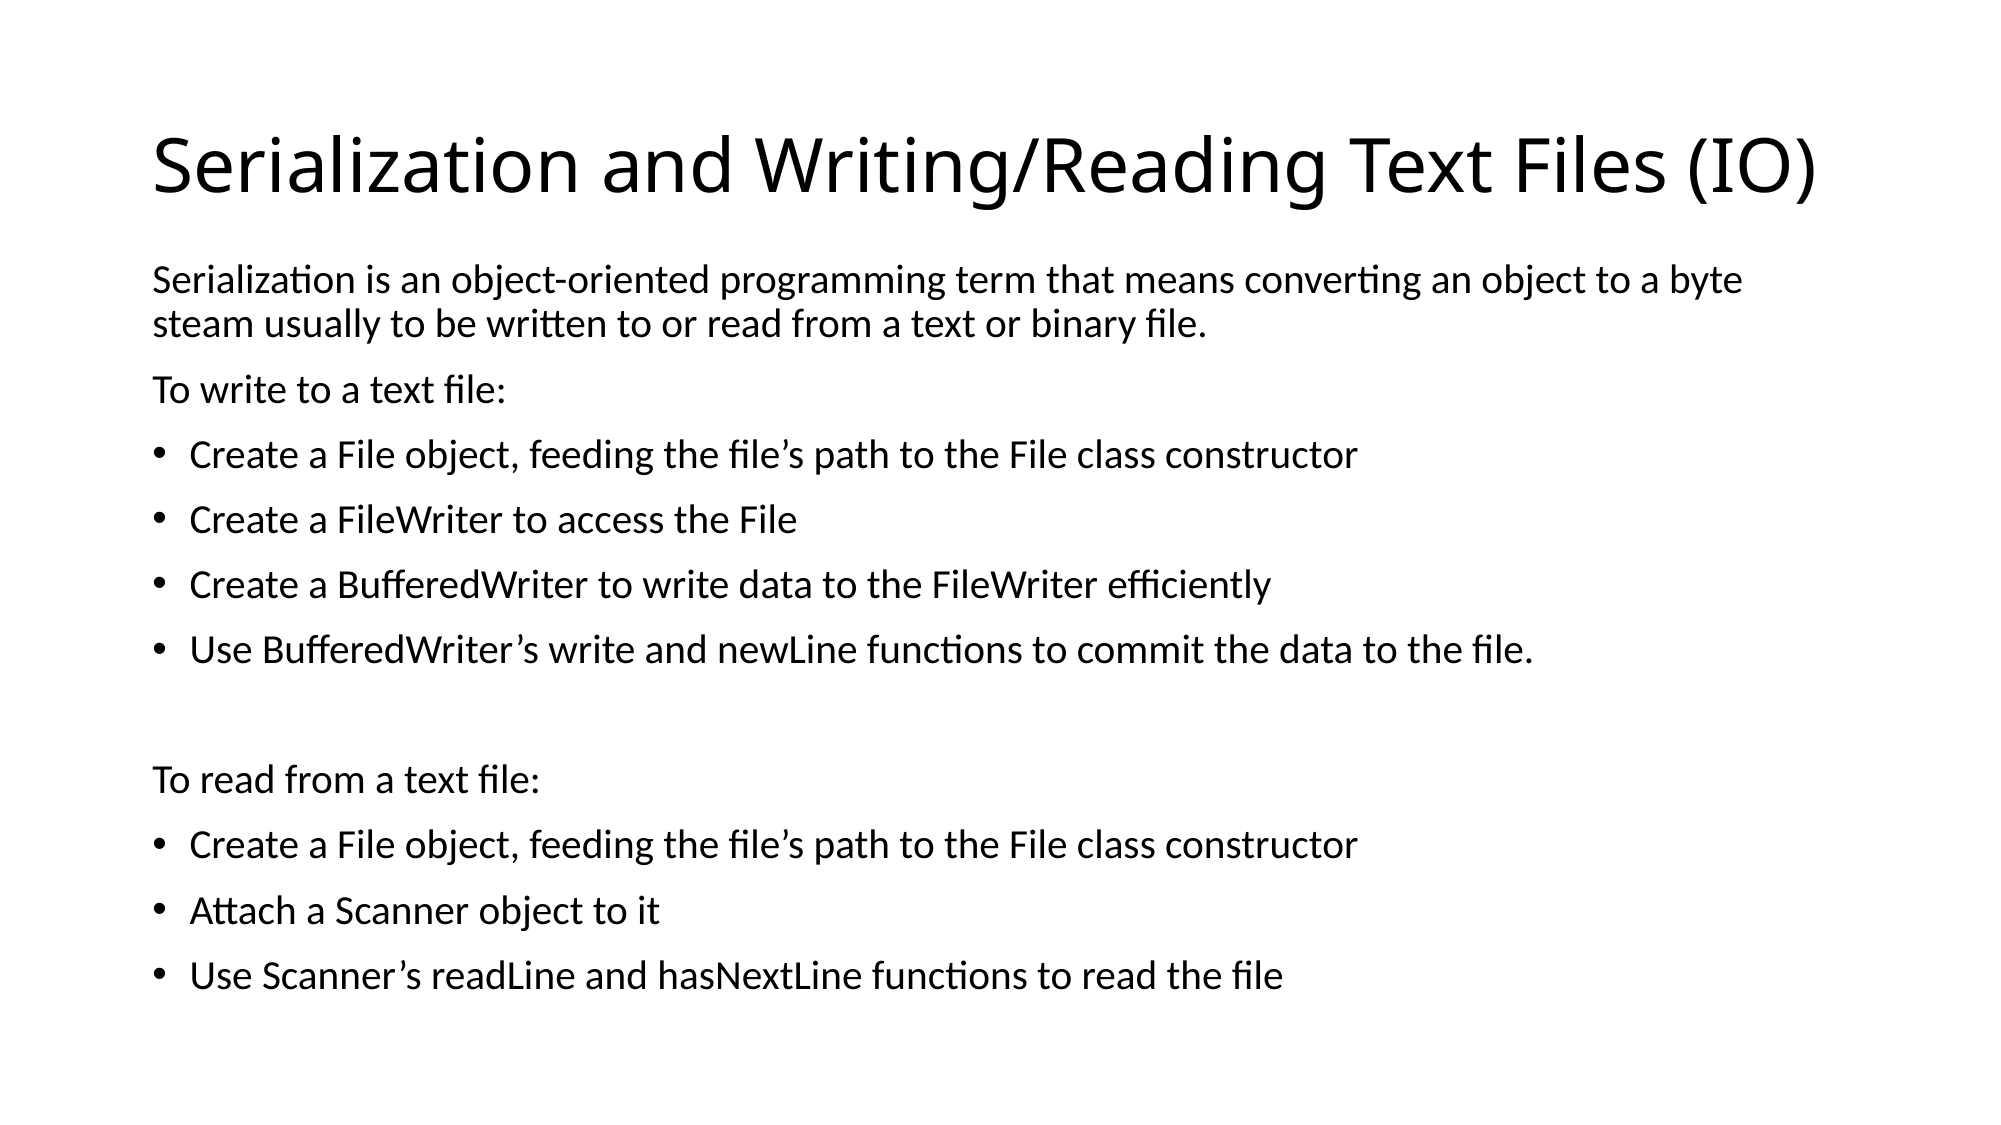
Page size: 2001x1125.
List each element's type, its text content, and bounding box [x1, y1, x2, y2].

title Serialization and Writing/Reading Text Files (IO) [137, 59, 1863, 250]
list Serialization is an object-oriented programming term that means converting an object to a byte steam usually to be written to or read from a text or binary file. To write to a text file: Create a File object, feeding the file’s path to the File class constructor Create a FileWriter to access the File Create a BufferedWriter to write data to the FileWriter efficiently Use BufferedWriter’s write and newLine functions to commit the data to the file. To read from a text file: Create a File object, feeding the file’s path to the File class constructor Attach a Scanner object to it Use Scanner’s readLine and hasNextLine functions to read the file [137, 250, 1863, 1014]
